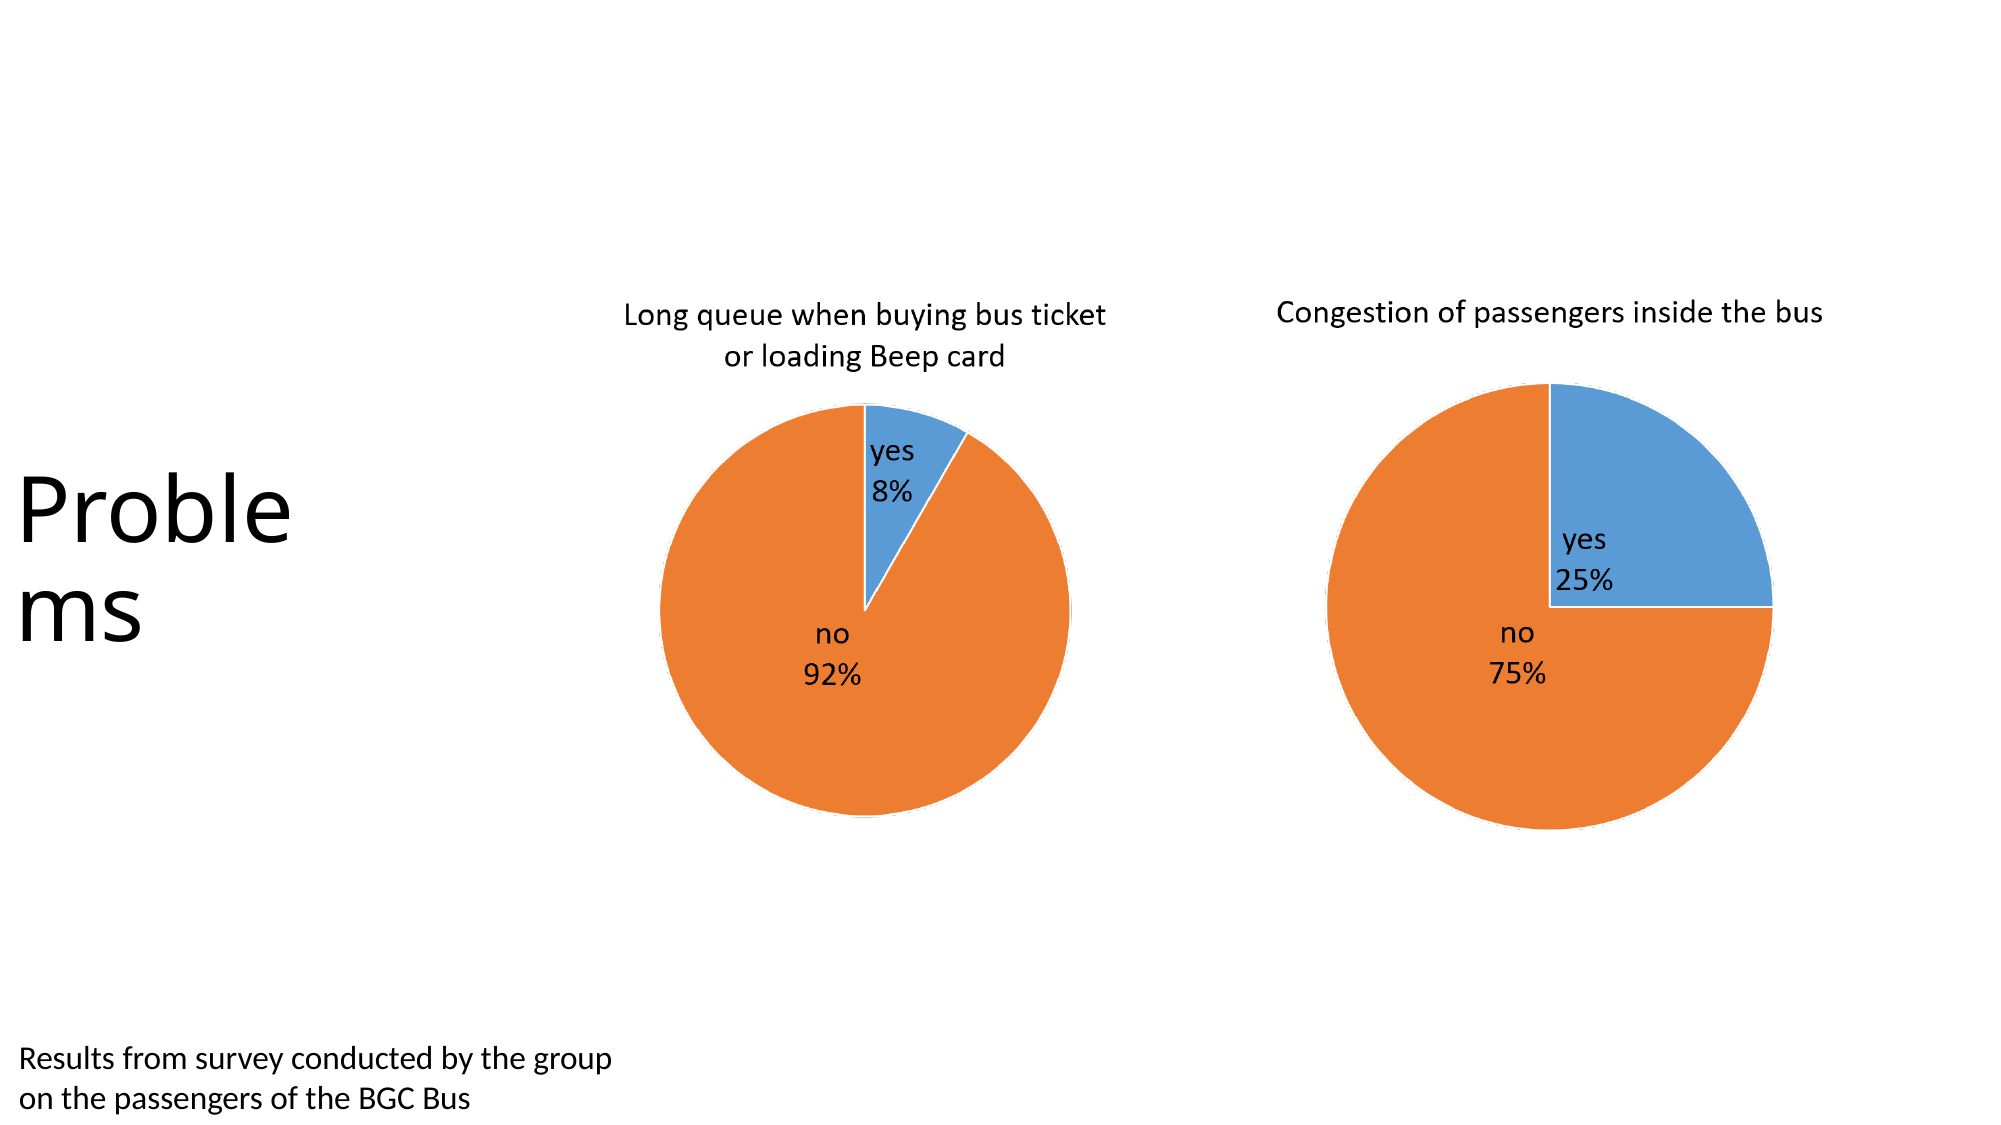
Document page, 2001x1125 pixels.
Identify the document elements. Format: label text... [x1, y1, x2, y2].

title Problems [0, 453, 378, 672]
picture [414, 262, 2000, 880]
text_box Results from survey conducted by the group on the passengers of the BGC Bus [4, 1029, 636, 1124]
